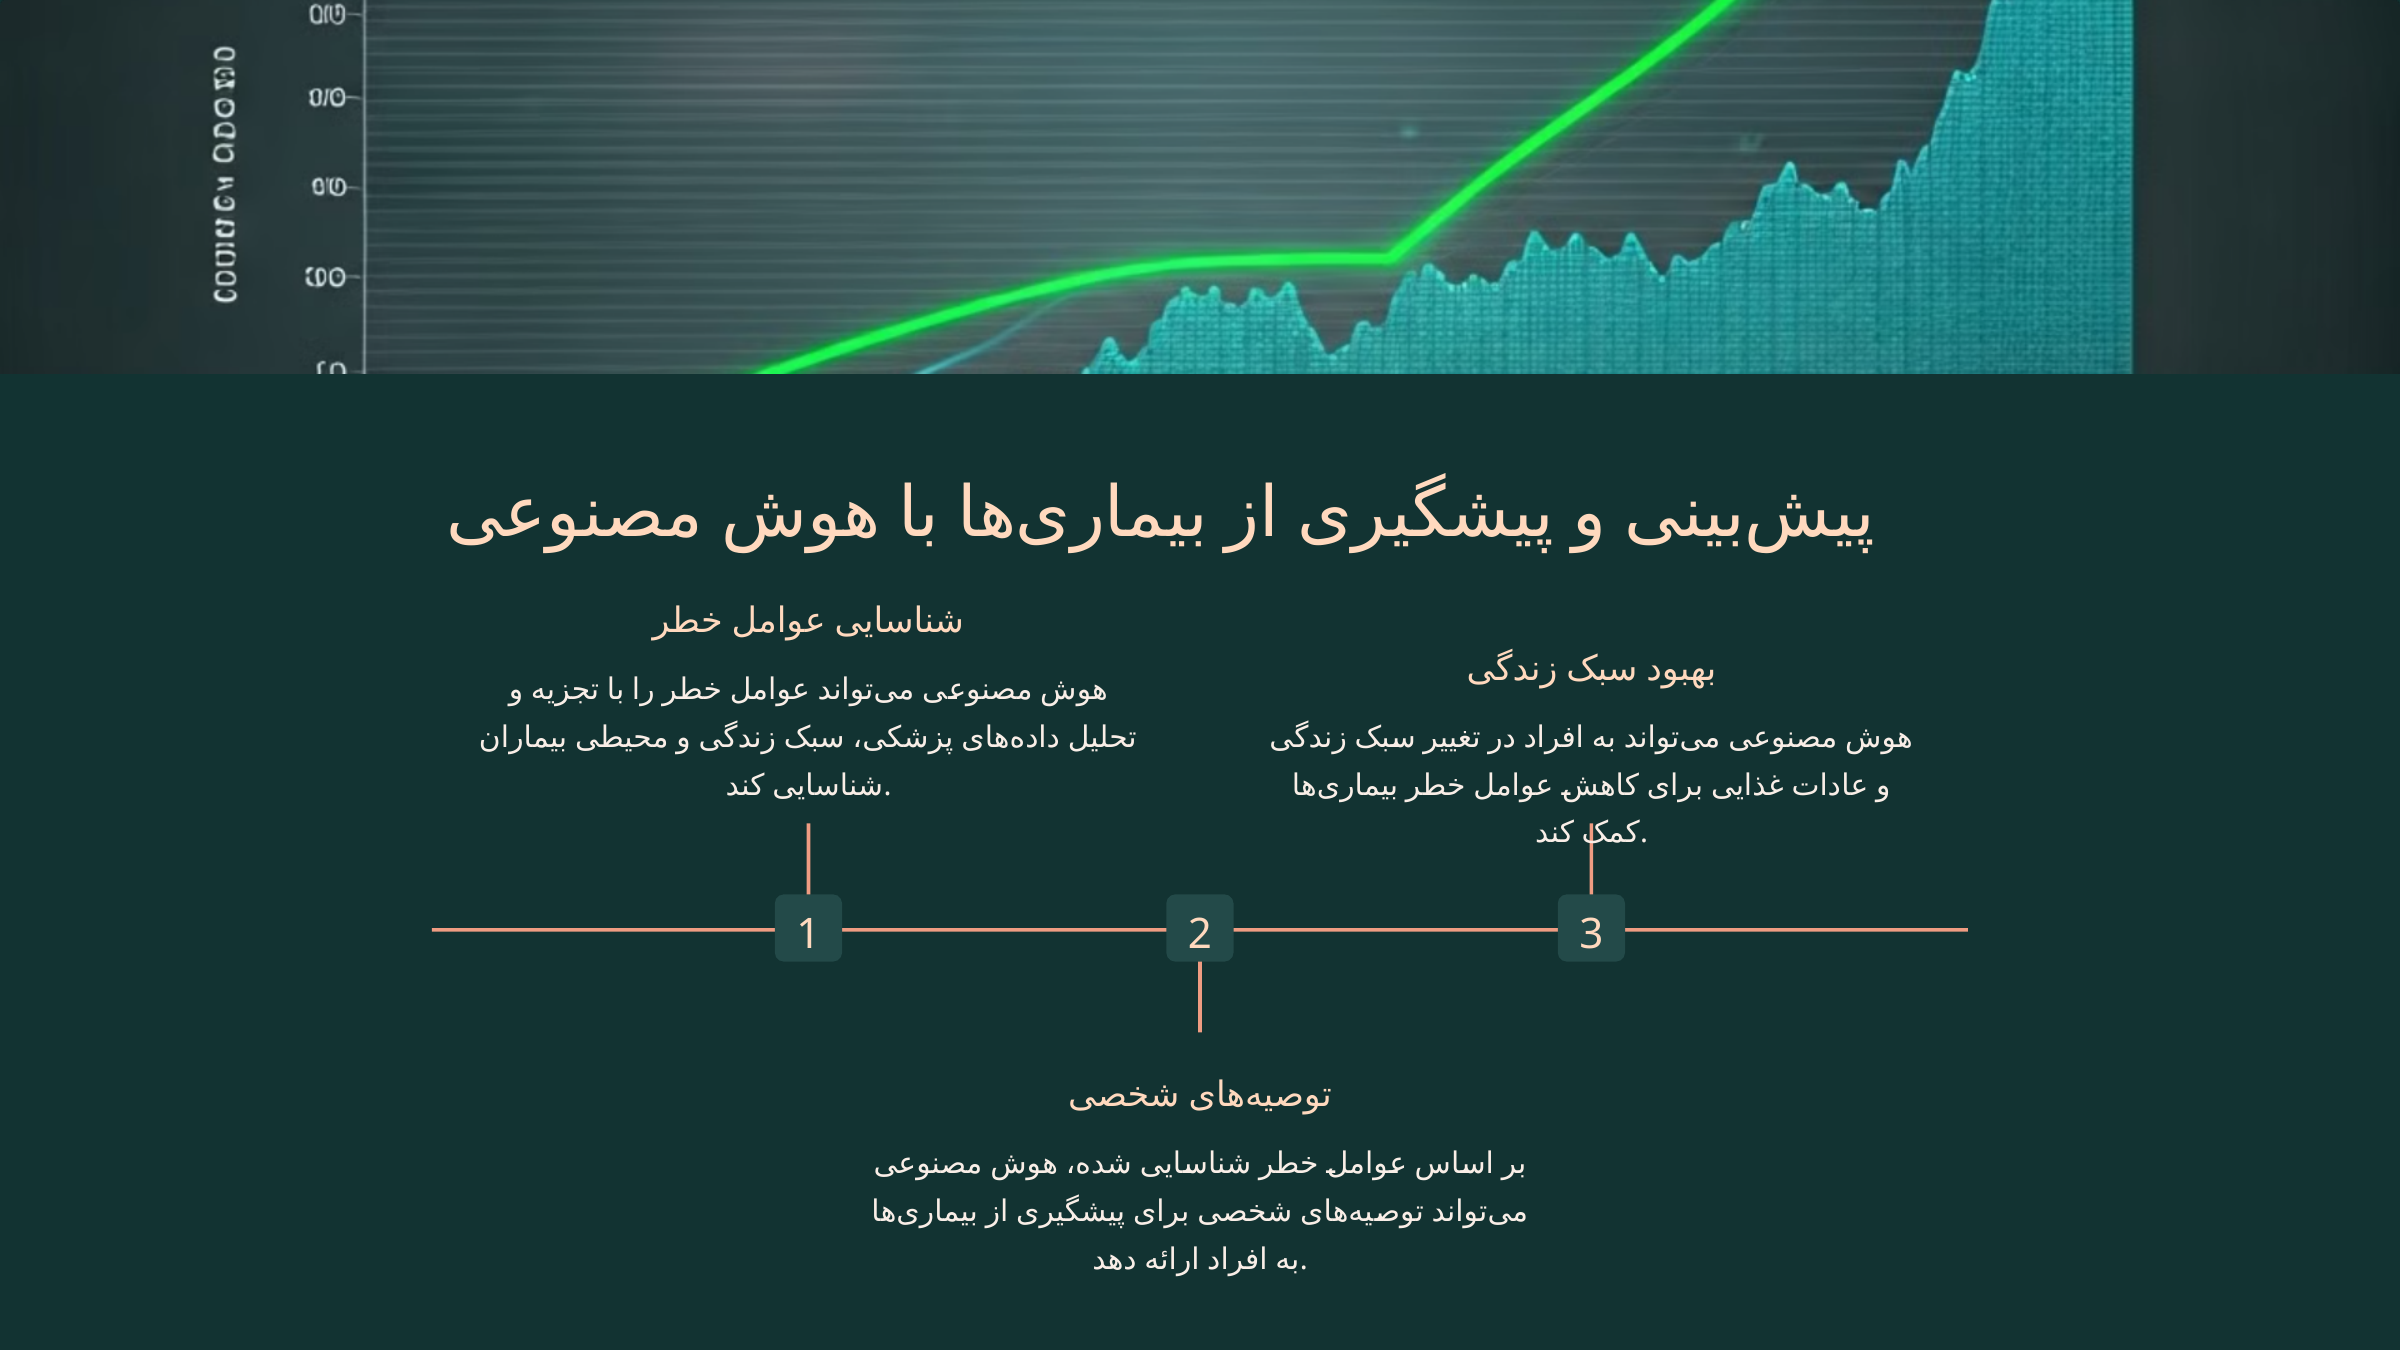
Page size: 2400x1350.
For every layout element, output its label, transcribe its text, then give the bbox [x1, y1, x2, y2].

text_box [0, 374, 2400, 1350]
text_box [774, 894, 843, 962]
text_box توصیه‌های شخصی [1024, 1062, 1376, 1107]
text_box بهبود سبک زندگی [1415, 636, 1768, 680]
picture [0, 0, 2400, 374]
text_box [431, 928, 774, 932]
text_box [1234, 928, 1557, 932]
text_box 1 [801, 906, 816, 950]
text_box [1198, 962, 1202, 1033]
text_box [1557, 894, 1626, 962]
text_box [806, 823, 811, 894]
text_box شناسایی عوامل خطر [632, 588, 985, 633]
text_box [843, 928, 1166, 932]
text_box 2 [1188, 906, 1212, 950]
text_box [1589, 823, 1594, 894]
text_box بر اساس عوامل خطر شناسایی شده، هوش مصنوعی می‌تواند توصیه‌های شخصی برای پیشگیری از بیماری‌ها به افراد ارائه دهد. [853, 1124, 1547, 1268]
text_box [1166, 894, 1234, 962]
text_box [1626, 928, 1968, 932]
text_box هوش مصنوعی می‌تواند به افراد در تغییر سبک زندگی و عادات غذایی برای کاهش عوامل خطر بیماری‌ها کمک کند. [1244, 697, 1939, 794]
text_box هوش مصنوعی می‌تواند عوامل خطر را با تجزیه و تحلیل داده‌های پزشکی، سبک زندگی و محیطی بیماران شناسایی کند. [461, 650, 1156, 794]
text_box پیش‌بینی و پیشگیری از بیماری‌ها با هوش مصنوعی [431, 455, 1824, 544]
text_box 3 [1580, 906, 1603, 950]
